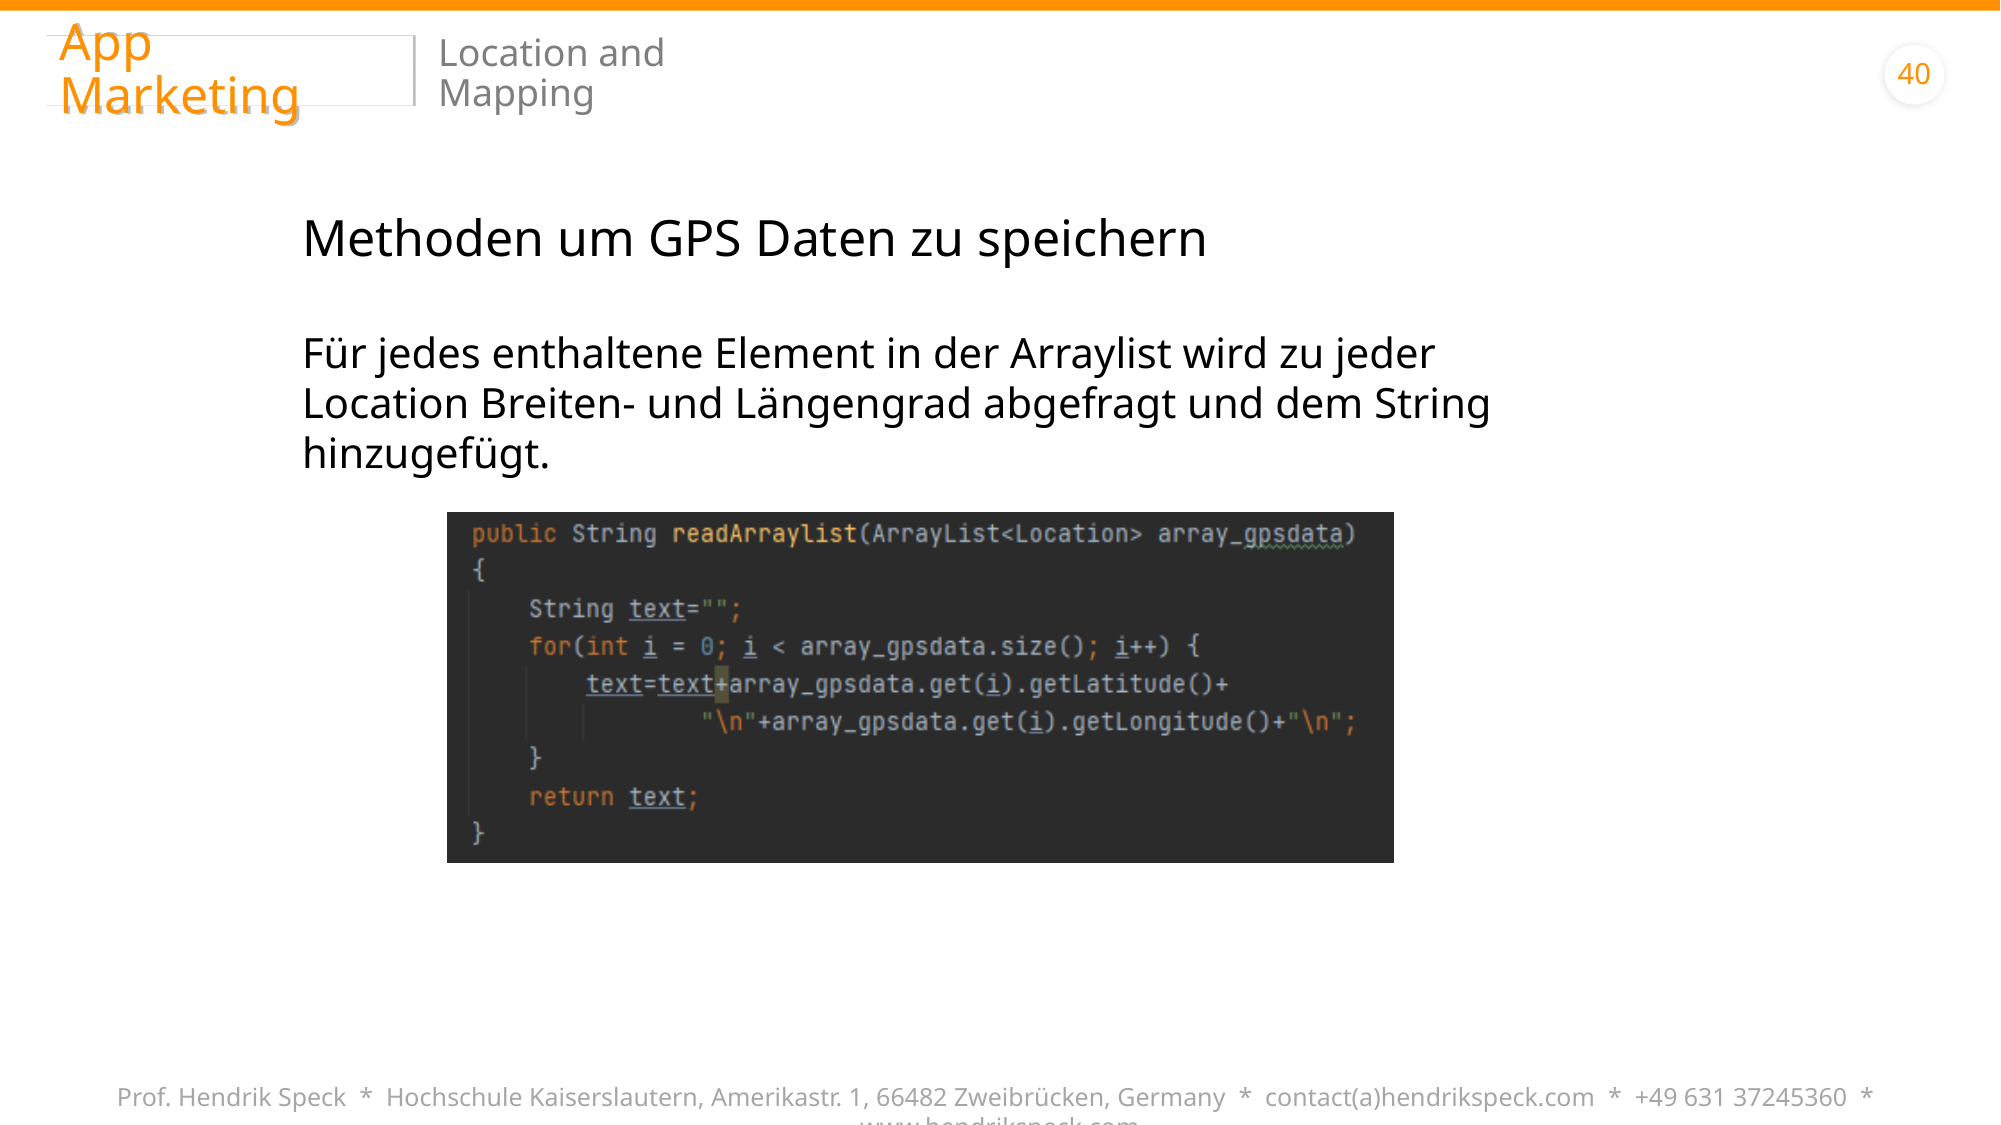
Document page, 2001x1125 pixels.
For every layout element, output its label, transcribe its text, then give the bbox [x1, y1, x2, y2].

picture [447, 512, 1394, 863]
list App Marketing [44, 35, 413, 106]
slide_number 40 [1871, 49, 1958, 101]
text_box Methoden um GPS Daten zu speichern Für jedes enthaltene Element in der Arraylist wird zu jeder Location Breiten- und Längengrad abgefragt und dem String hinzugefügt. [287, 199, 1554, 765]
list Location and Mapping [414, 46, 823, 103]
